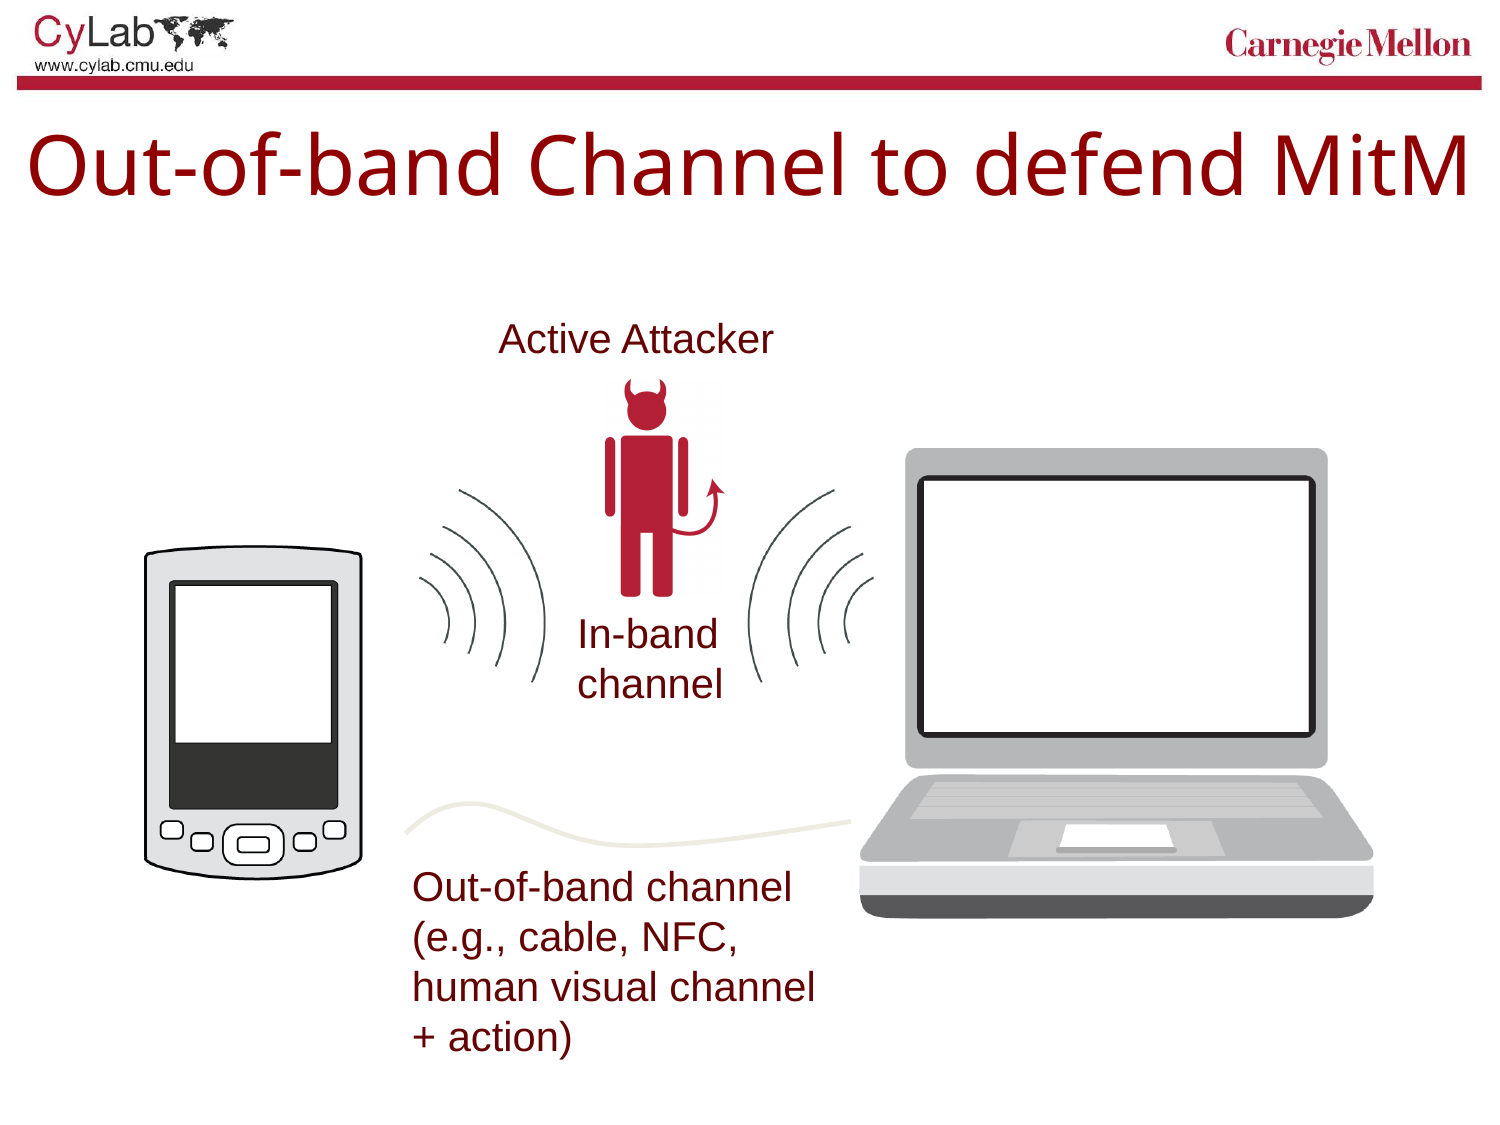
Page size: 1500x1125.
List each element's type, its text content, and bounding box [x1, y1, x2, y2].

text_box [419, 489, 874, 716]
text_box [396, 801, 851, 1068]
title Out-of-band Channel to defend MitM [0, 87, 1500, 238]
picture [0, 0, 1500, 87]
text_box Active Attacker [483, 304, 888, 369]
picture [143, 379, 1374, 920]
